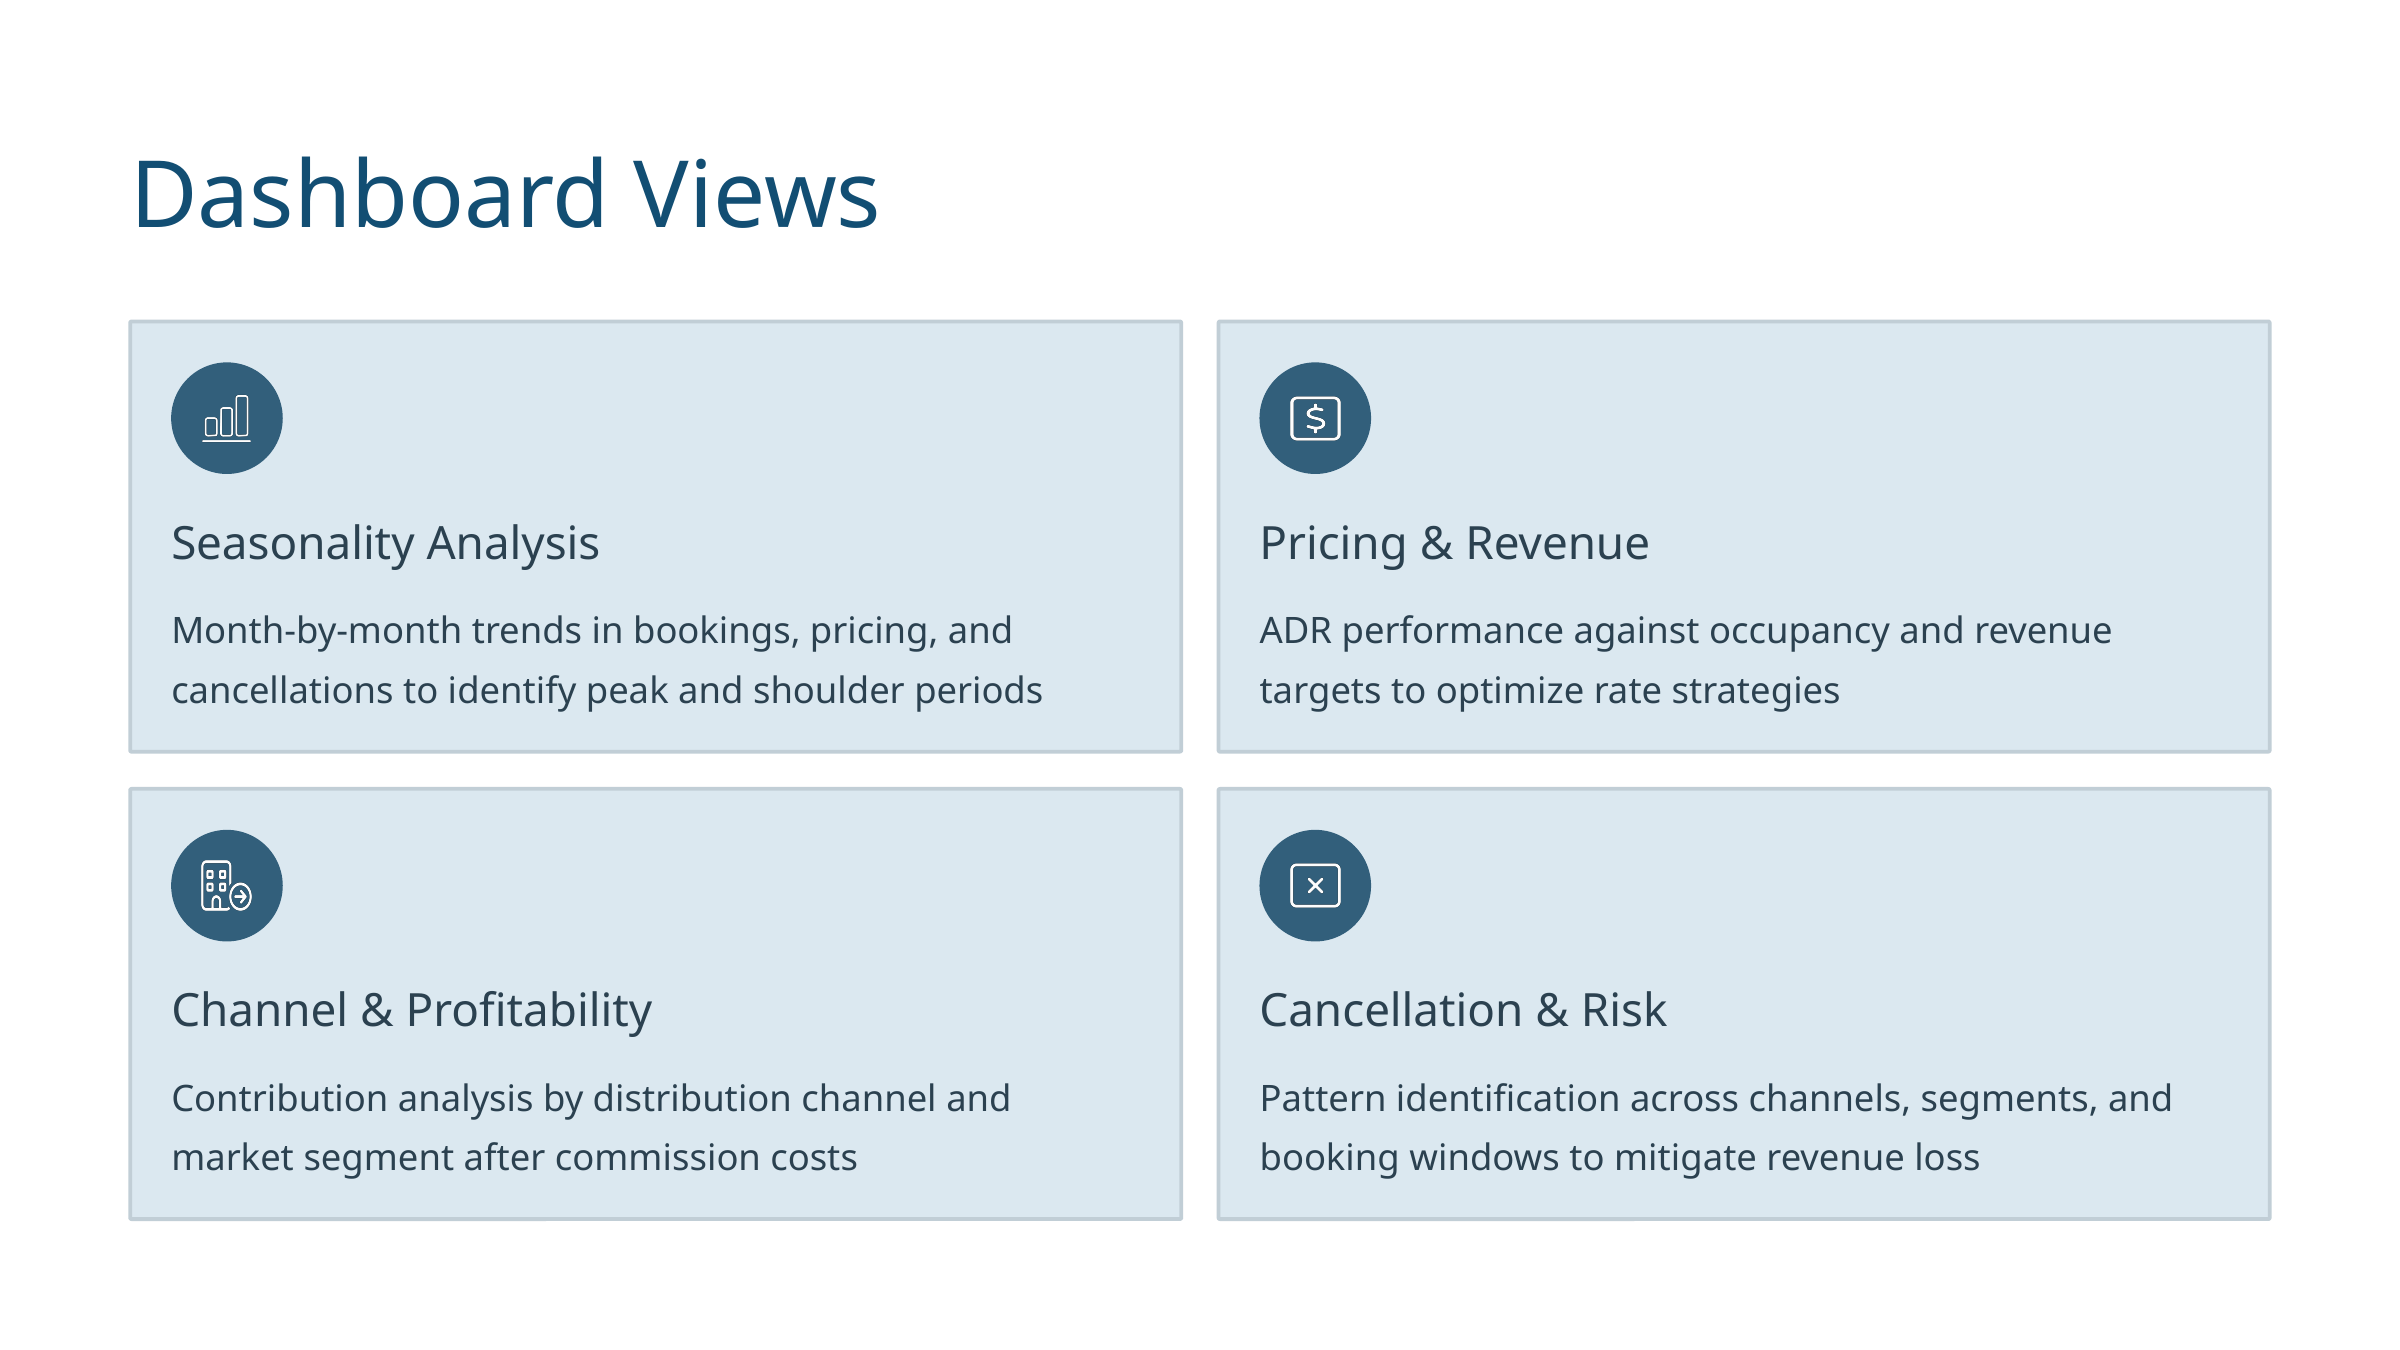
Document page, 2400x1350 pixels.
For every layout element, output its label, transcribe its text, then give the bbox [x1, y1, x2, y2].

picture [1290, 860, 1341, 911]
text_box Cancellation & Risk [1259, 978, 1725, 1037]
text_box [1259, 829, 1372, 942]
text_box Pricing & Revenue [1259, 511, 1725, 570]
text_box [1218, 788, 2270, 1220]
text_box Month-by-month trends in bookings, pricing, and cancellations to identify peak and shoulder periods [171, 591, 1141, 711]
text_box [171, 362, 283, 474]
text_box Channel & Profitability [171, 978, 694, 1037]
text_box [130, 788, 1182, 1220]
text_box Contribution analysis by distribution channel and market segment after commission costs [171, 1059, 1141, 1179]
text_box Dashboard Views [130, 130, 1061, 248]
text_box Pattern identification across channels, segments, and booking windows to mitigate revenue loss [1259, 1059, 2229, 1179]
text_box ADR performance against occupancy and revenue targets to optimize rate strategies [1259, 591, 2229, 711]
text_box Seasonality Analysis [171, 511, 652, 570]
text_box [1218, 321, 2270, 752]
picture [1290, 393, 1341, 444]
text_box [1259, 362, 1372, 474]
text_box [130, 321, 1182, 752]
text_box [171, 829, 283, 942]
picture [201, 860, 252, 911]
picture [201, 393, 252, 444]
